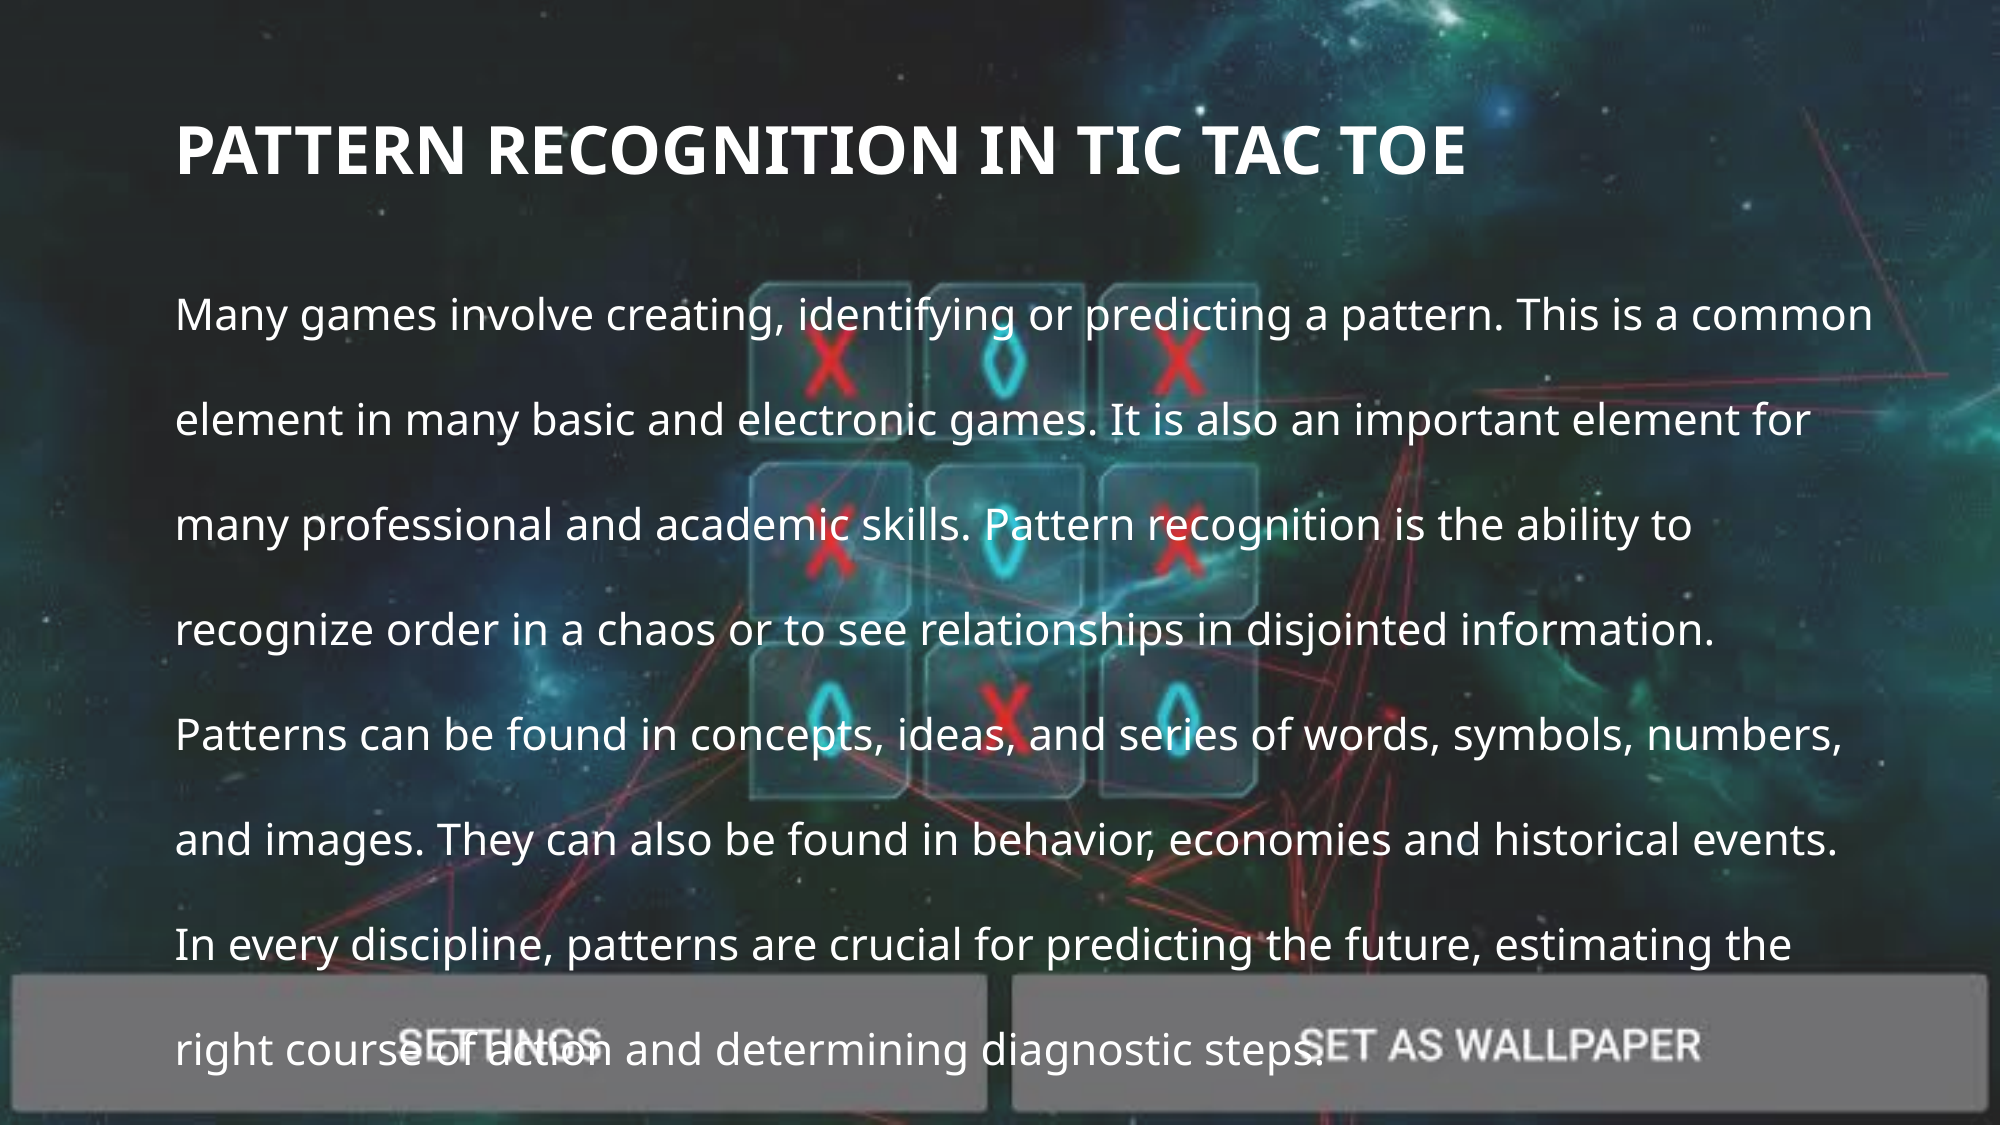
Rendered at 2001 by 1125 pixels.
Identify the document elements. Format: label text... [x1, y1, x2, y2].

title PATTERN RECOGNITION IN TIC TAC TOE [159, 38, 1885, 226]
text_box Many games involve creating, identifying or predicting a pattern. This is a common element in many basic and electronic games. It is also an important element for many professional and academic skills. Pattern recognition is the ability to recognize order in a chaos or to see relationships in disjointed information. Patterns can be found in concepts, ideas, and series of words, symbols, numbers, and images. They can also be found in behavior, economies and historical events. In every discipline, patterns are crucial for predicting the future, estimating the right course of action and determining diagnostic steps. [159, 226, 1908, 1082]
